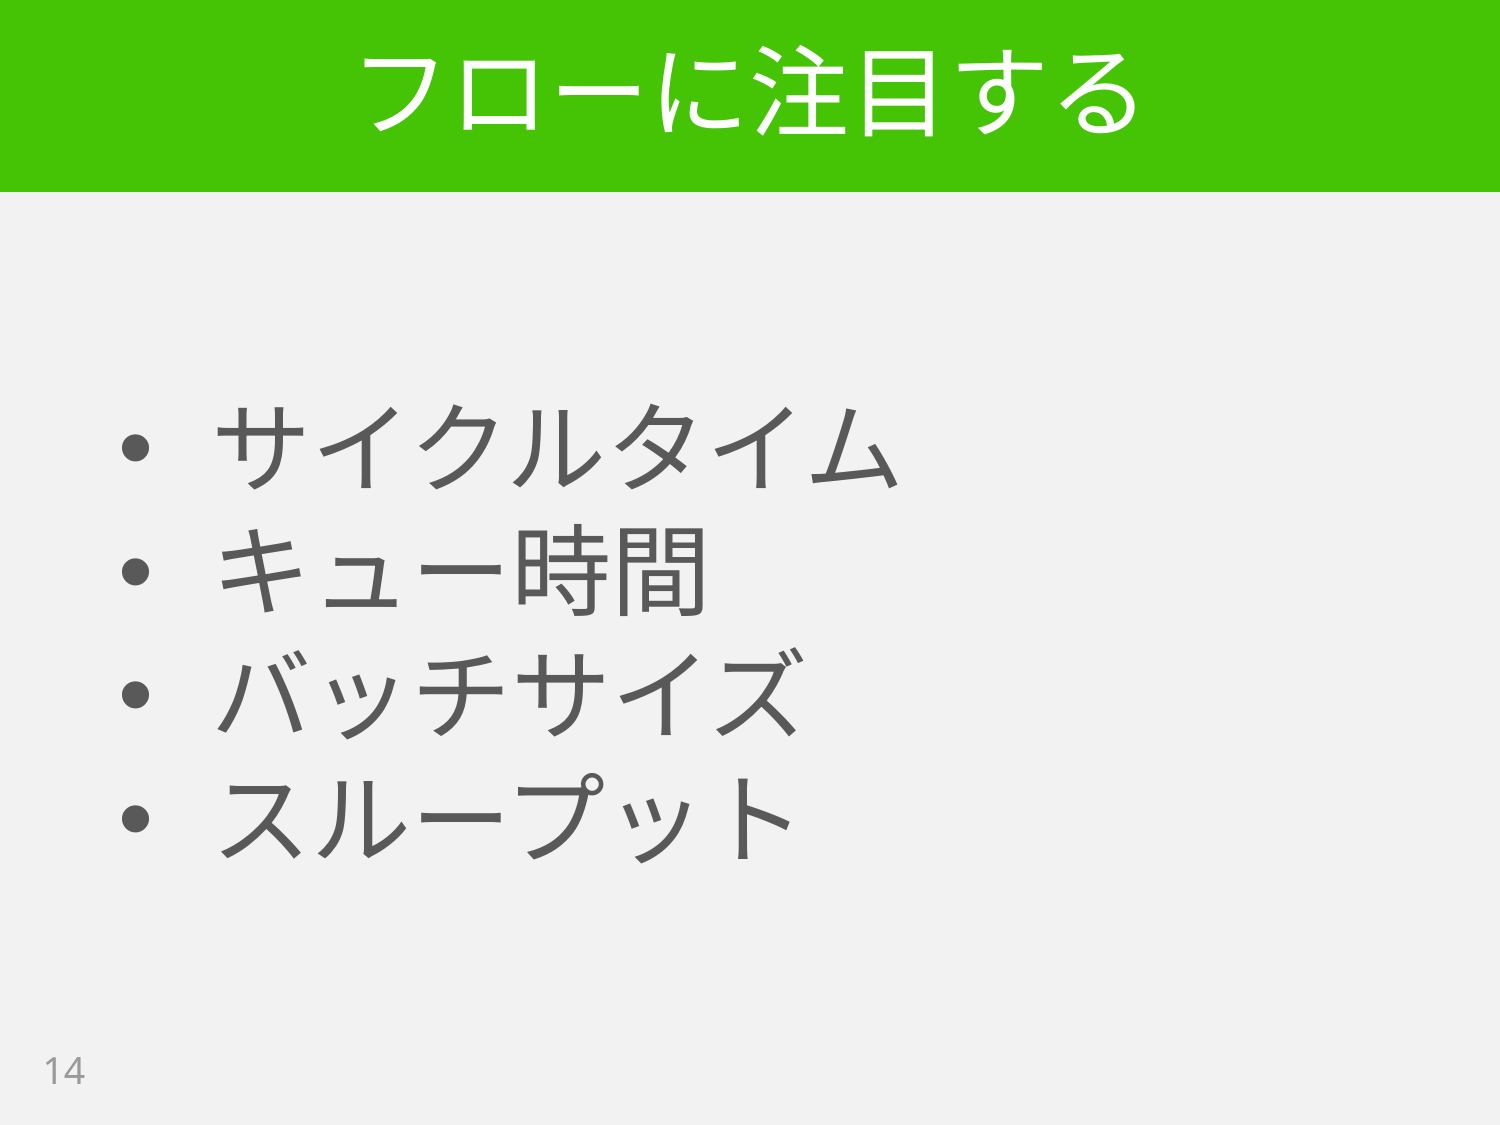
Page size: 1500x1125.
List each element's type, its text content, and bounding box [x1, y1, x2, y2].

list サイクルタイム キュー時間 バッチサイズ スループット [103, 277, 1397, 1000]
slide_number 14 [27, 1042, 146, 1102]
title フローに注目する [0, 53, 1500, 140]
